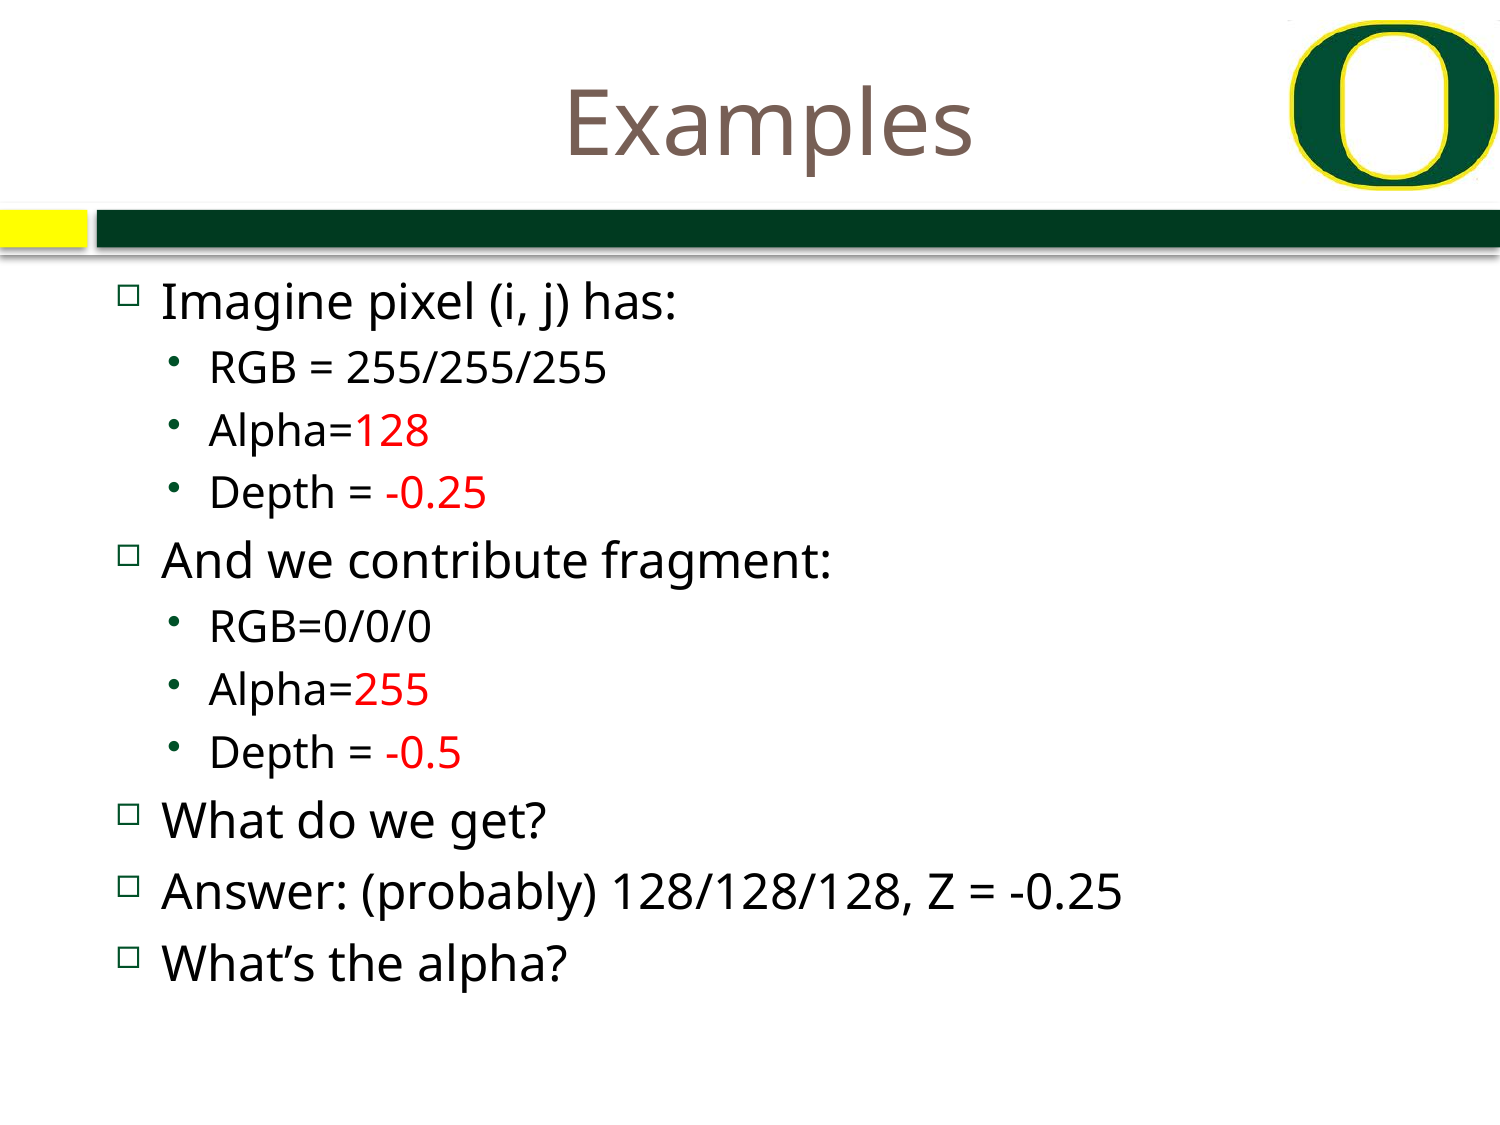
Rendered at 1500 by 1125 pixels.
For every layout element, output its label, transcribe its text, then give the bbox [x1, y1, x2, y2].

list Imagine pixel (i, j) has: RGB = 255/255/255 Alpha=128 Depth = -0.25 And we contribute fragment: RGB=0/0/0 Alpha=255 Depth = -0.5 What do we get? Answer: (probably) 128/128/128, Z = -0.25 What’s the alpha? [100, 262, 1438, 1000]
picture [1287, 20, 1500, 191]
title Examples [100, 37, 1438, 200]
